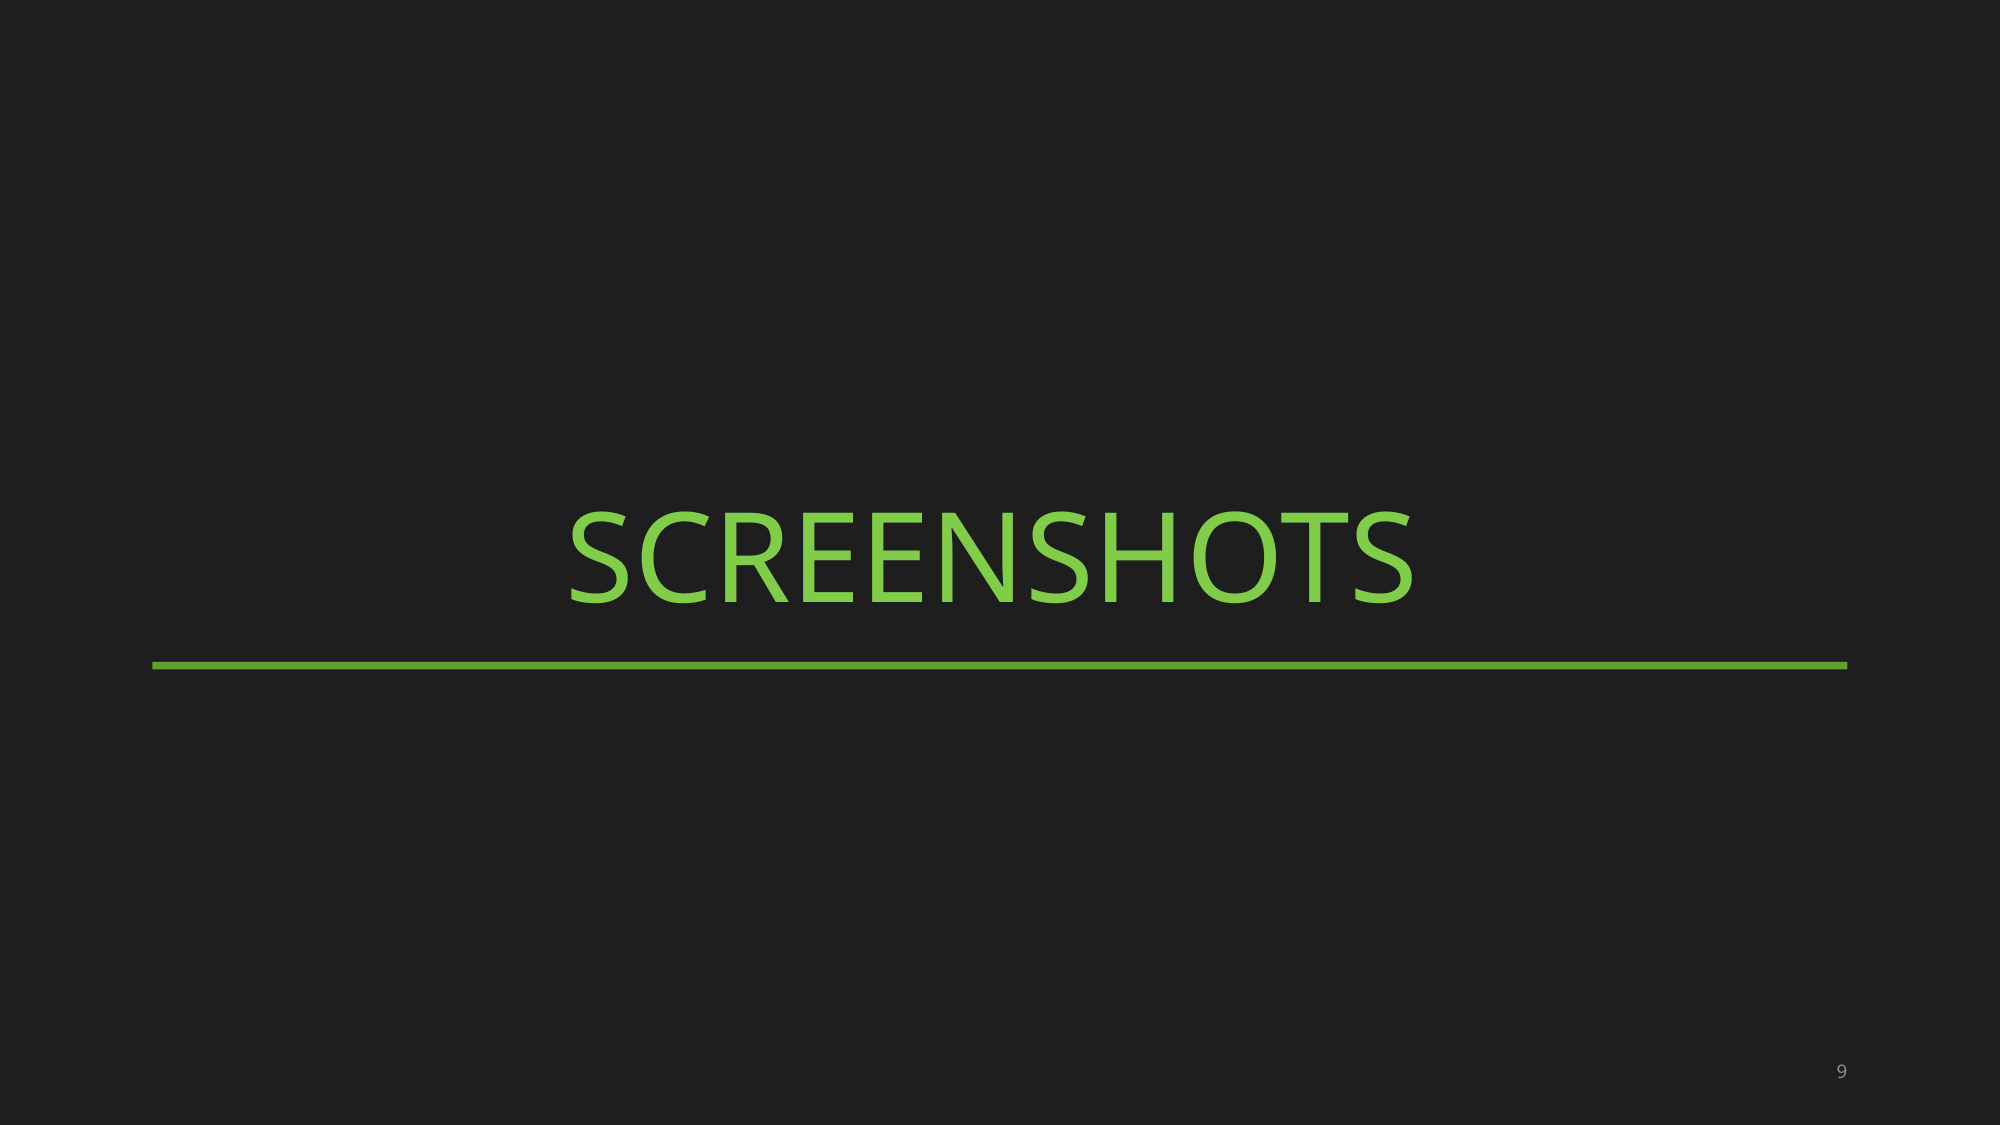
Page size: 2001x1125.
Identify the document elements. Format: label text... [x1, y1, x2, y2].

title SCREENSHOTS [168, 486, 1832, 639]
slide_number 9 [1412, 1042, 1863, 1103]
